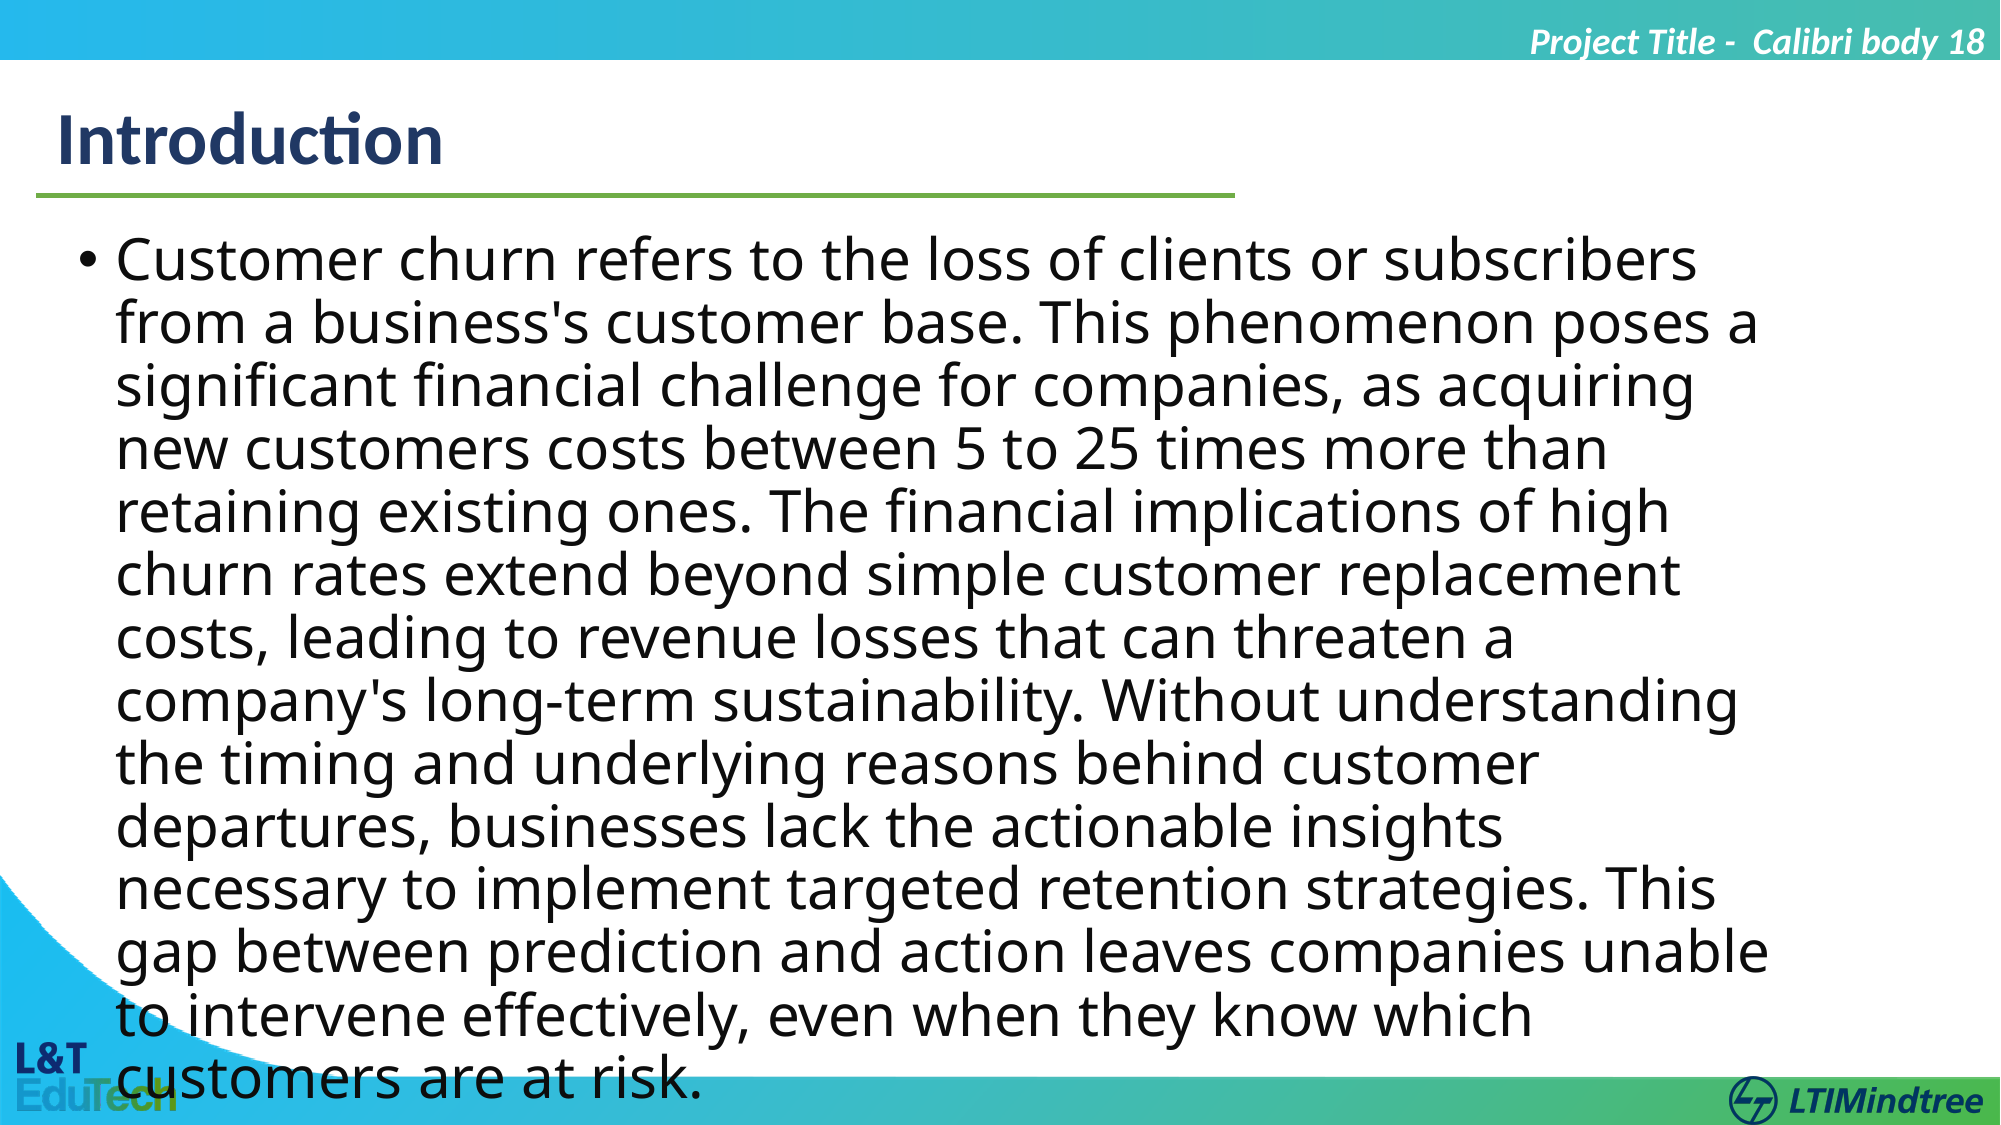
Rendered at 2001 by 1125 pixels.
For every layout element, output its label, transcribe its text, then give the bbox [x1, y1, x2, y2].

list Customer churn refers to the loss of clients or subscribers from a business's customer base. This phenomenon poses a significant financial challenge for companies, as acquiring new customers costs between 5 to 25 times more than retaining existing ones. The financial implications of high churn rates extend beyond simple customer replacement costs, leading to revenue losses that can threaten a company's long-term sustainability. Without understanding the timing and underlying reasons behind customer departures, businesses lack the actionable insights necessary to implement targeted retention strategies. This gap between prediction and action leaves companies unable to intervene effectively, even when they know which customers are at risk. [62, 222, 1806, 903]
text_box Project Title - Calibri body 18 [999, 9, 2000, 114]
text_box Introduction [41, 82, 1785, 188]
picture [0, 875, 2000, 1125]
